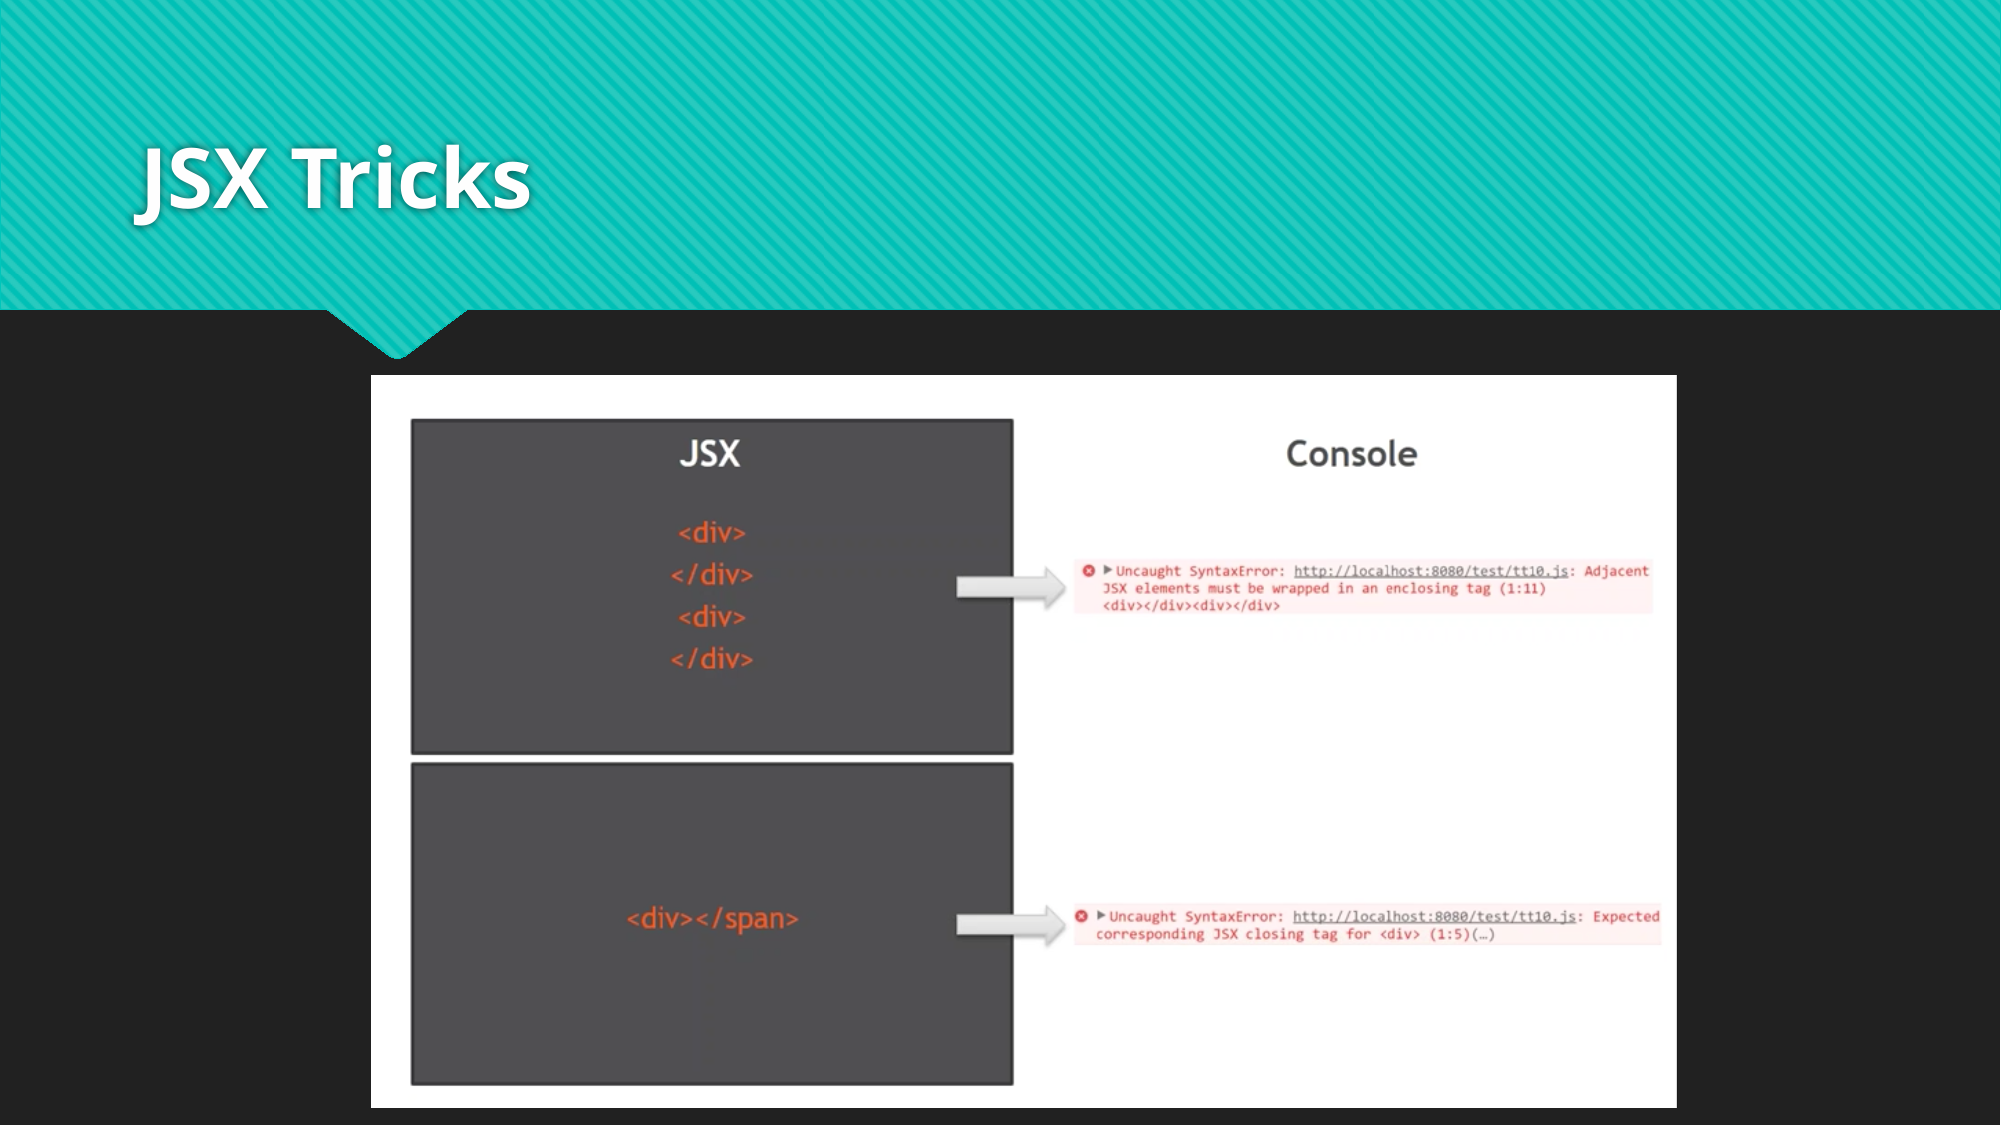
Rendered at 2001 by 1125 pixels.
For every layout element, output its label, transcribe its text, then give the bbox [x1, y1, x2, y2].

title JSX Tricks [132, 72, 1868, 234]
picture [1, 0, 2000, 358]
picture [371, 375, 1678, 1109]
